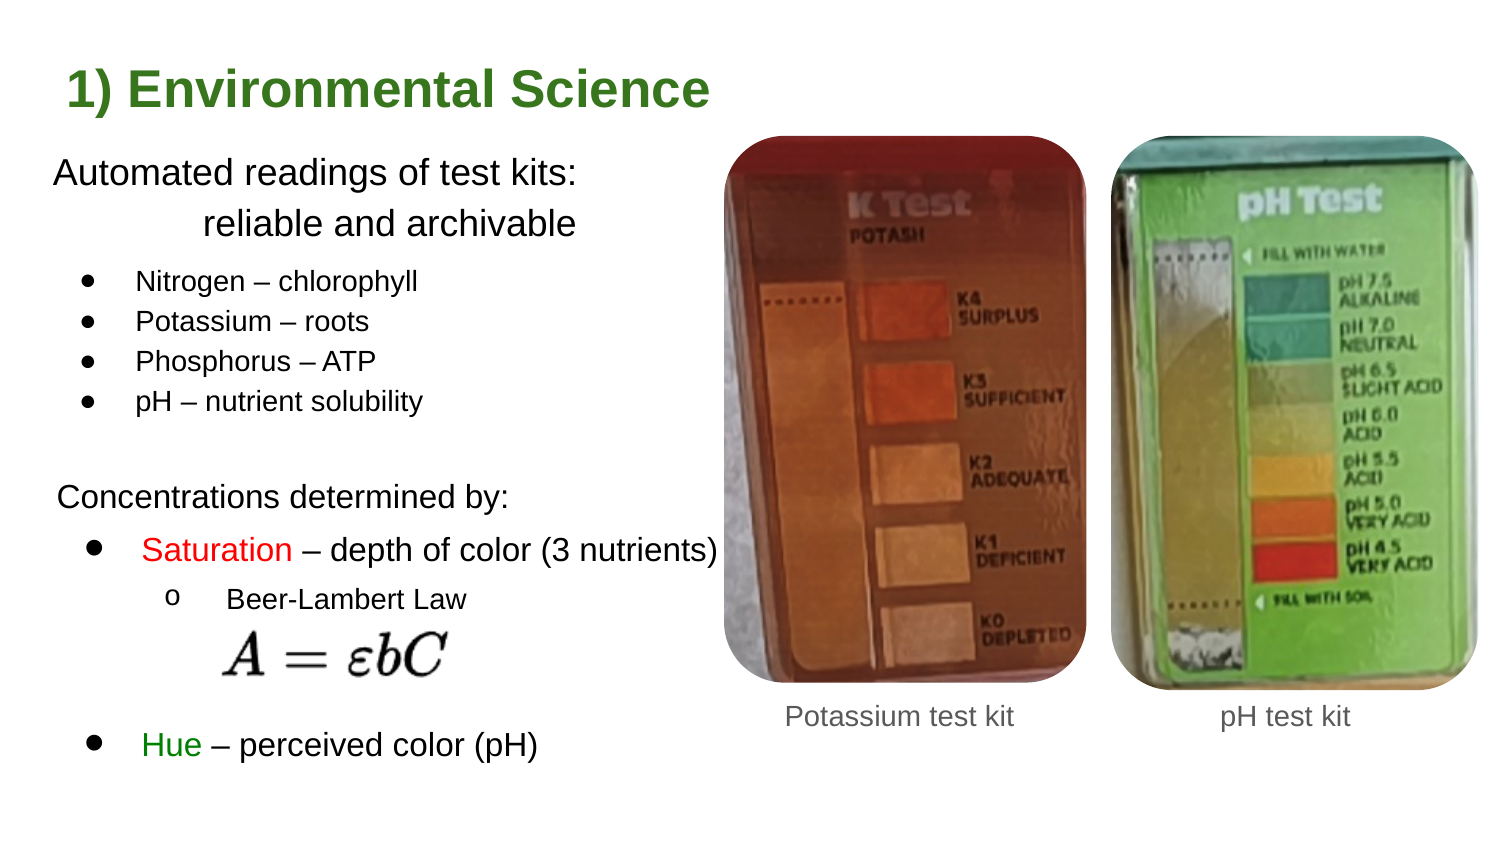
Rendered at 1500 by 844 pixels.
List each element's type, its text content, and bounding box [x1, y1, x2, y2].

text_box pH test kit [1205, 699, 1366, 740]
picture [201, 616, 463, 700]
picture [723, 135, 1087, 683]
picture [1110, 135, 1479, 691]
text_box Nitrogen – chlorophyll Potassium – roots Phosphorus – ATP pH – nutrient solubility [45, 190, 554, 433]
title 1) Environmental Science [51, 39, 1449, 134]
text_box Concentrations determined by: Saturation – depth of color (3 nutrients) Beer-Lambert Law Hue – perceived color (pH) [41, 468, 734, 771]
text_box Automated readings of test kits: reliable and archivable [37, 125, 657, 311]
text_box Potassium test kit [769, 691, 1030, 740]
